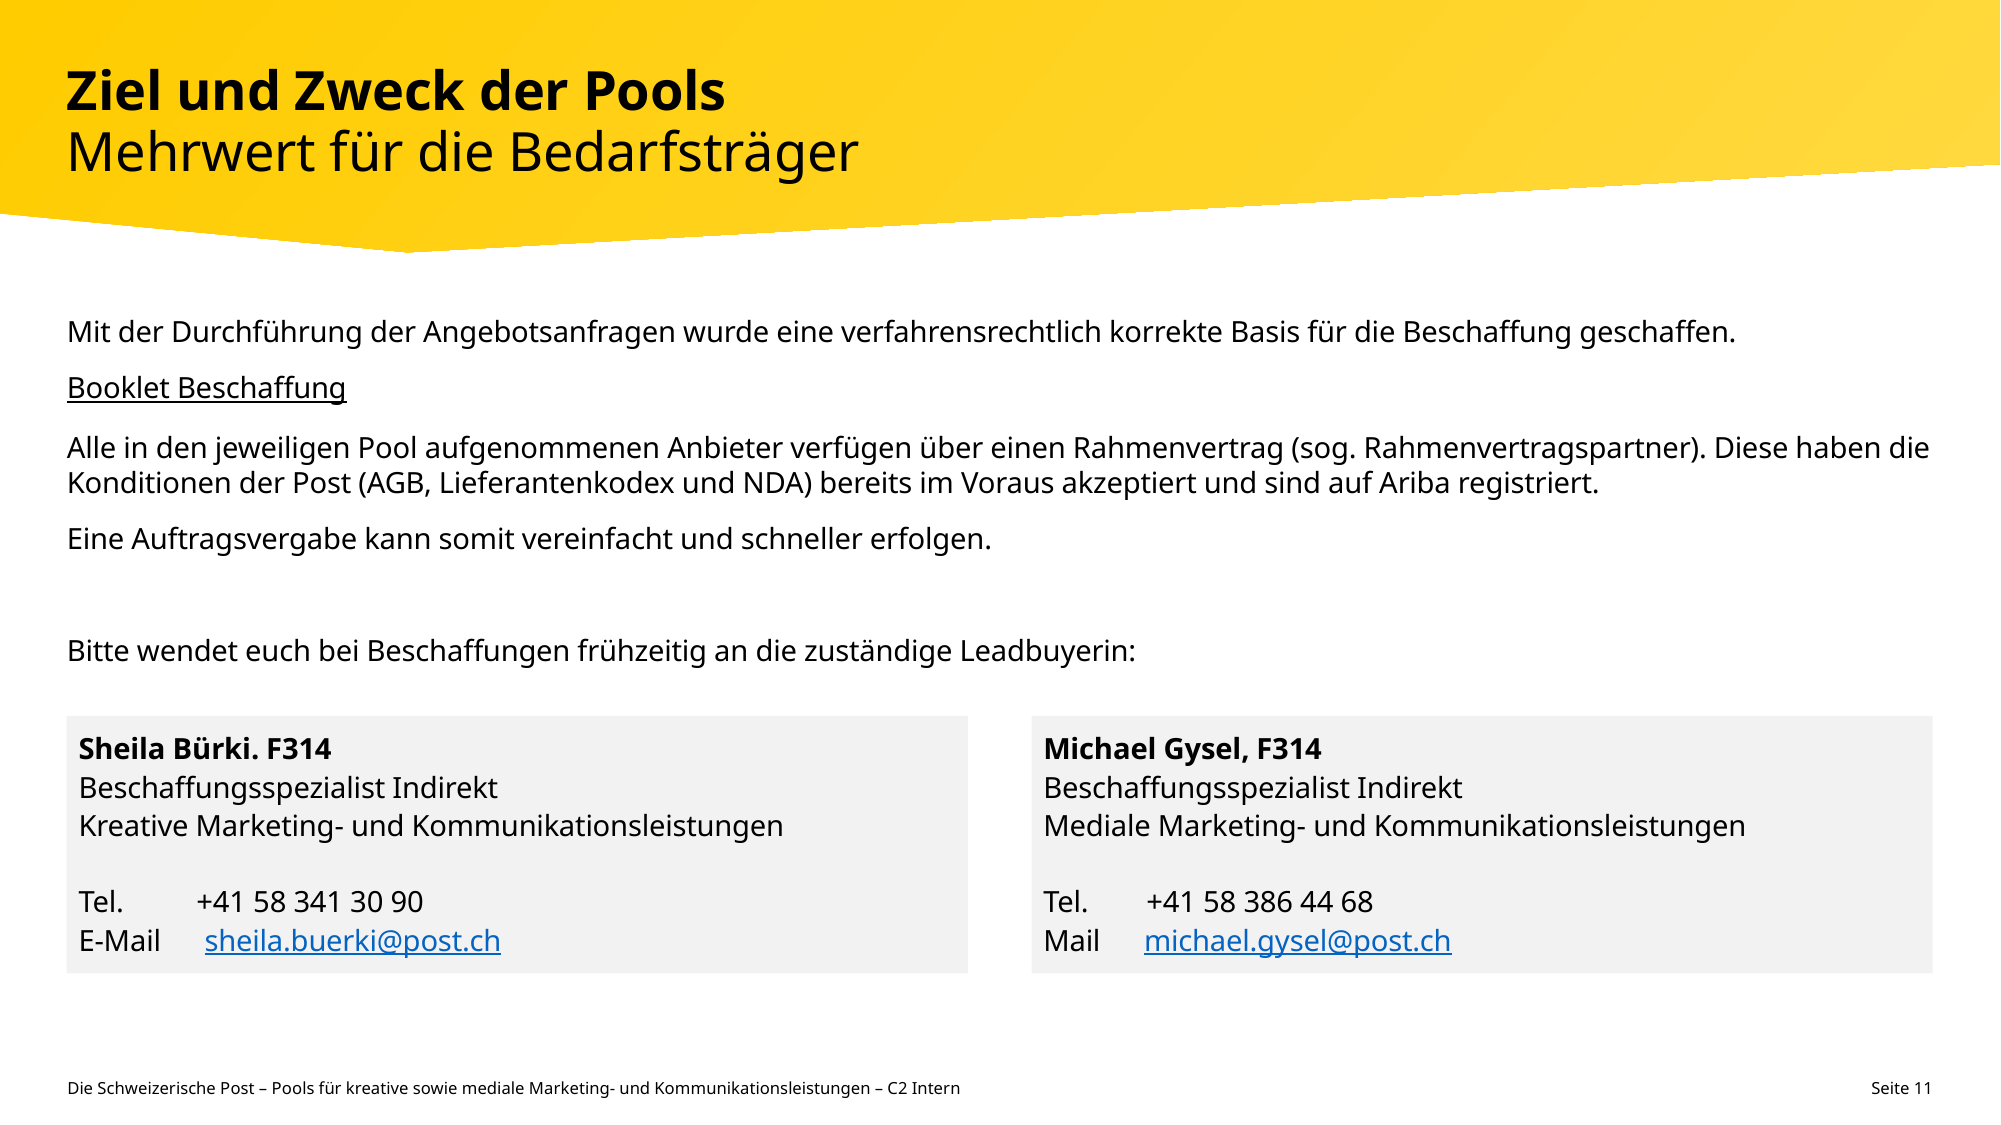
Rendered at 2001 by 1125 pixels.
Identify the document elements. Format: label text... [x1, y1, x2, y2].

title Ziel und Zweck der Pools Mehrwert für die Bedarfsträger [66, 61, 1933, 197]
footer Die Schweizerische Post – Pools für kreative sowie mediale Marketing- und Kommunikationsleistungen – C2 Intern [67, 1076, 1343, 1100]
slide_number Seite 11 [1844, 1076, 1933, 1100]
text_box Sheila Bürki. F314 Beschaffungsspezialist Indirekt Kreative Marketing- und Kommunikationsleistungen Tel. +41 58 341 30 90 E-Mail sheila.buerki@post.ch [66, 715, 968, 974]
list Mit der Durchführung der Angebotsanfragen wurde eine verfahrensrechtlich korrekte Basis für die Beschaffung geschaffen. Booklet Beschaffung Alle in den jeweiligen Pool aufgenommenen Anbieter verfügen über einen Rahmenvertrag (sog. Rahmenvertragspartner). Diese haben die Konditionen der Post (AGB, Lieferantenkodex und NDA) bereits im Voraus akzeptiert und sind auf Ariba registriert. Eine Auftragsvergabe kann somit vereinfacht und schneller erfolgen. Bitte wendet euch bei Beschaffungen frühzeitig an die zuständige Leadbuyerin: [66, 313, 1933, 690]
text_box [0, 0, 2000, 253]
text_box Michael Gysel, F314 Beschaffungsspezialist Indirekt Mediale Marketing- und Kommunikationsleistungen Tel. +41 58 386 44 68 Mail michael.gysel@post.ch [1031, 715, 1933, 974]
